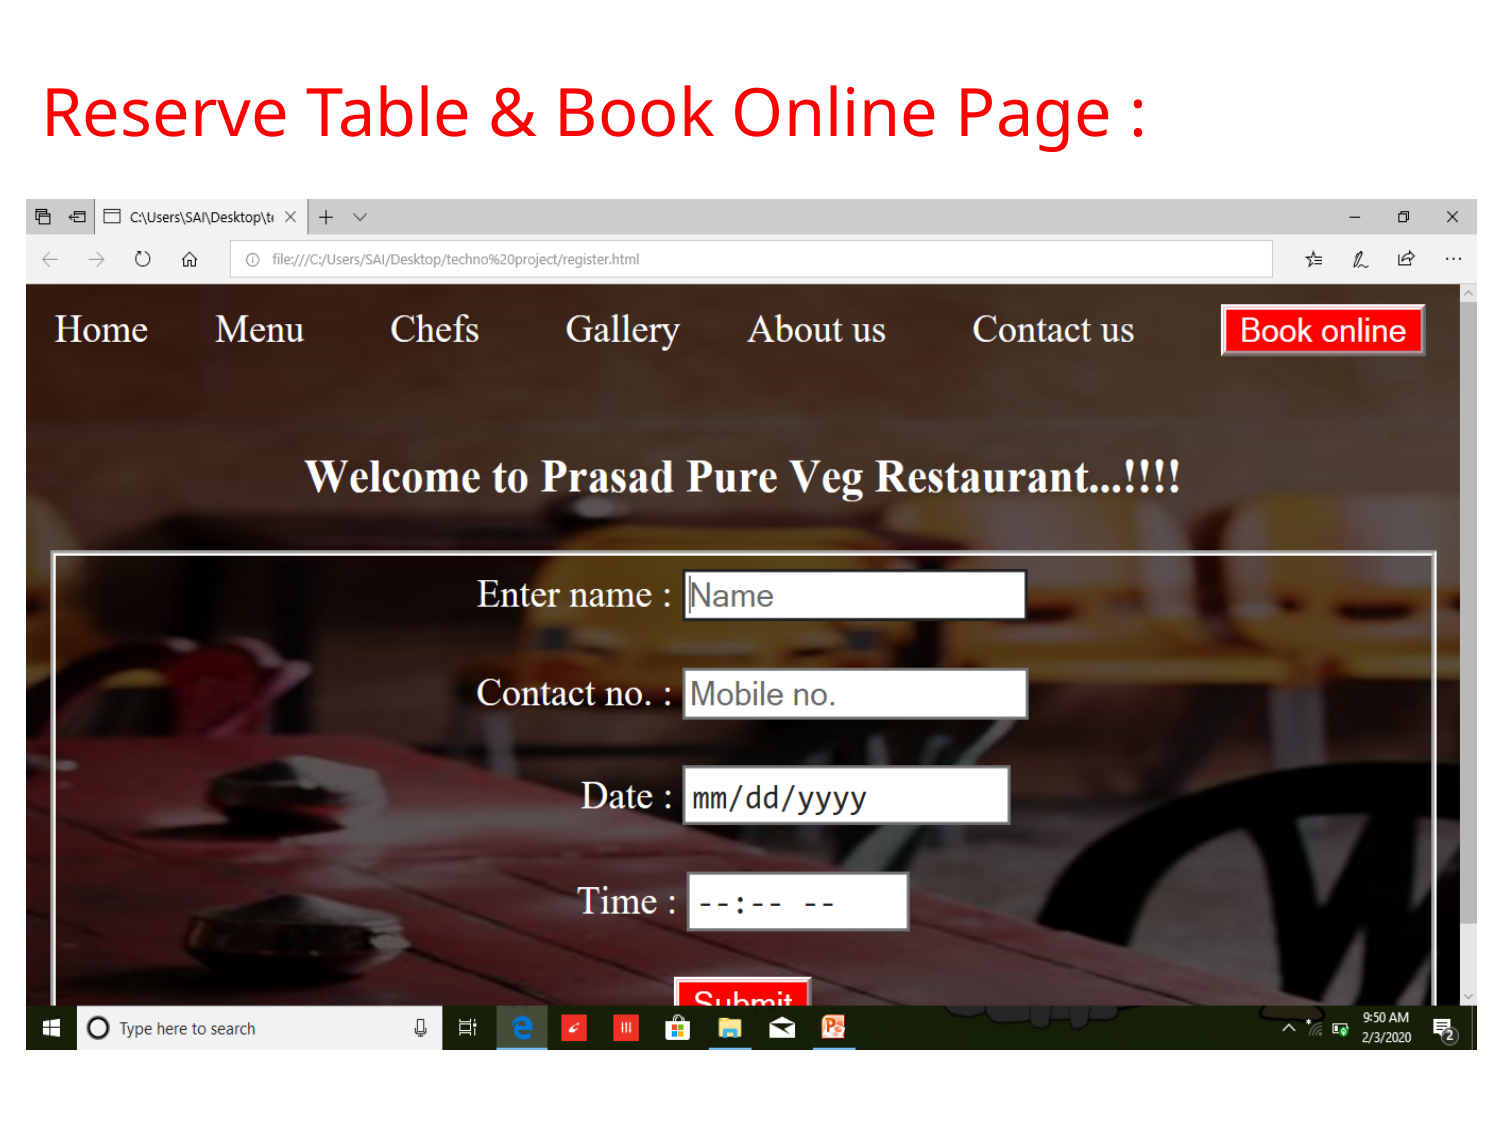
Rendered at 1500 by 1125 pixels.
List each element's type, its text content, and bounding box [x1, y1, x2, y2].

picture [26, 199, 1477, 1051]
text_box Reserve Table & Book Online Page : [26, 62, 1364, 158]
